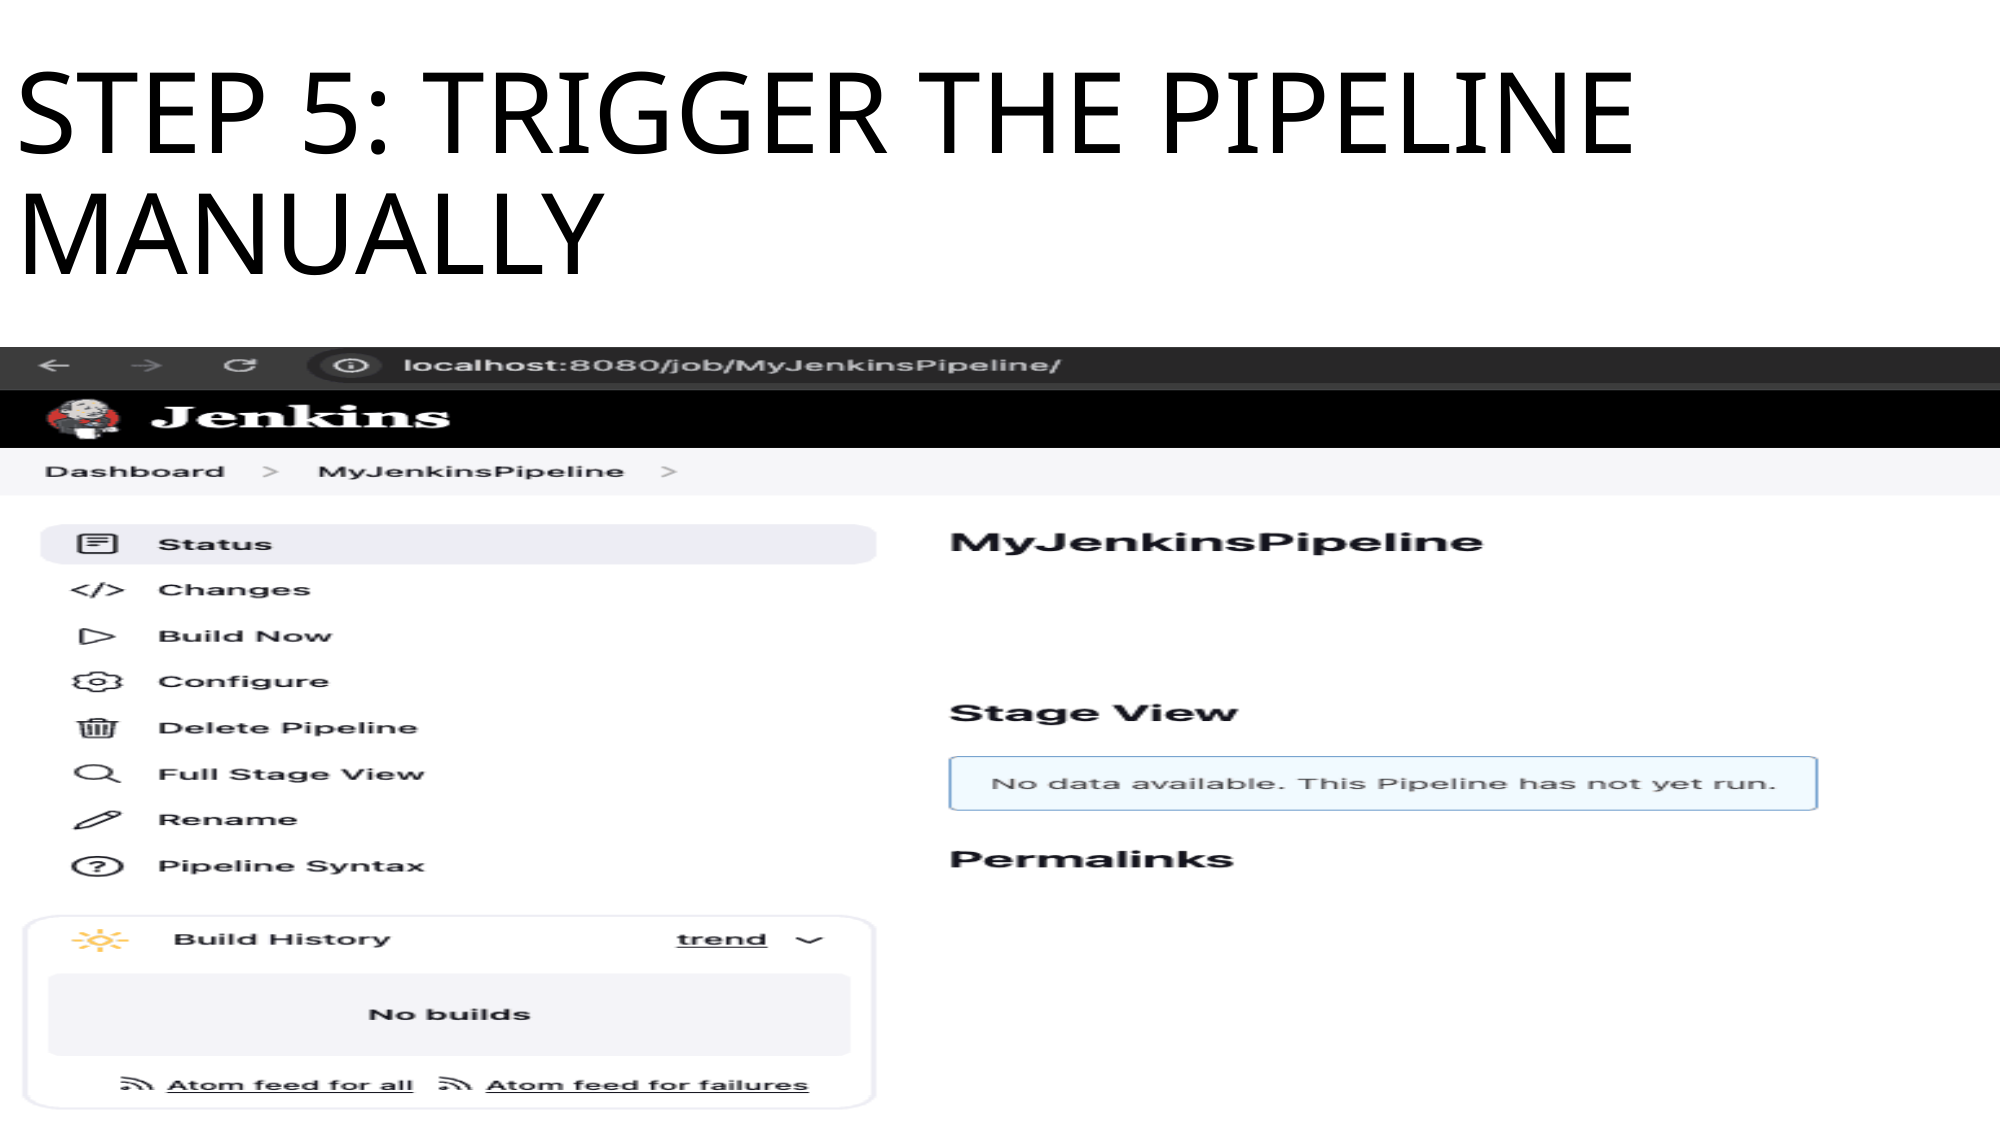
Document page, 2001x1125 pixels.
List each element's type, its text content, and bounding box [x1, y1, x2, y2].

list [1, 355, 1998, 1123]
title Step 5: Trigger the pipeline manually [0, 79, 2000, 276]
